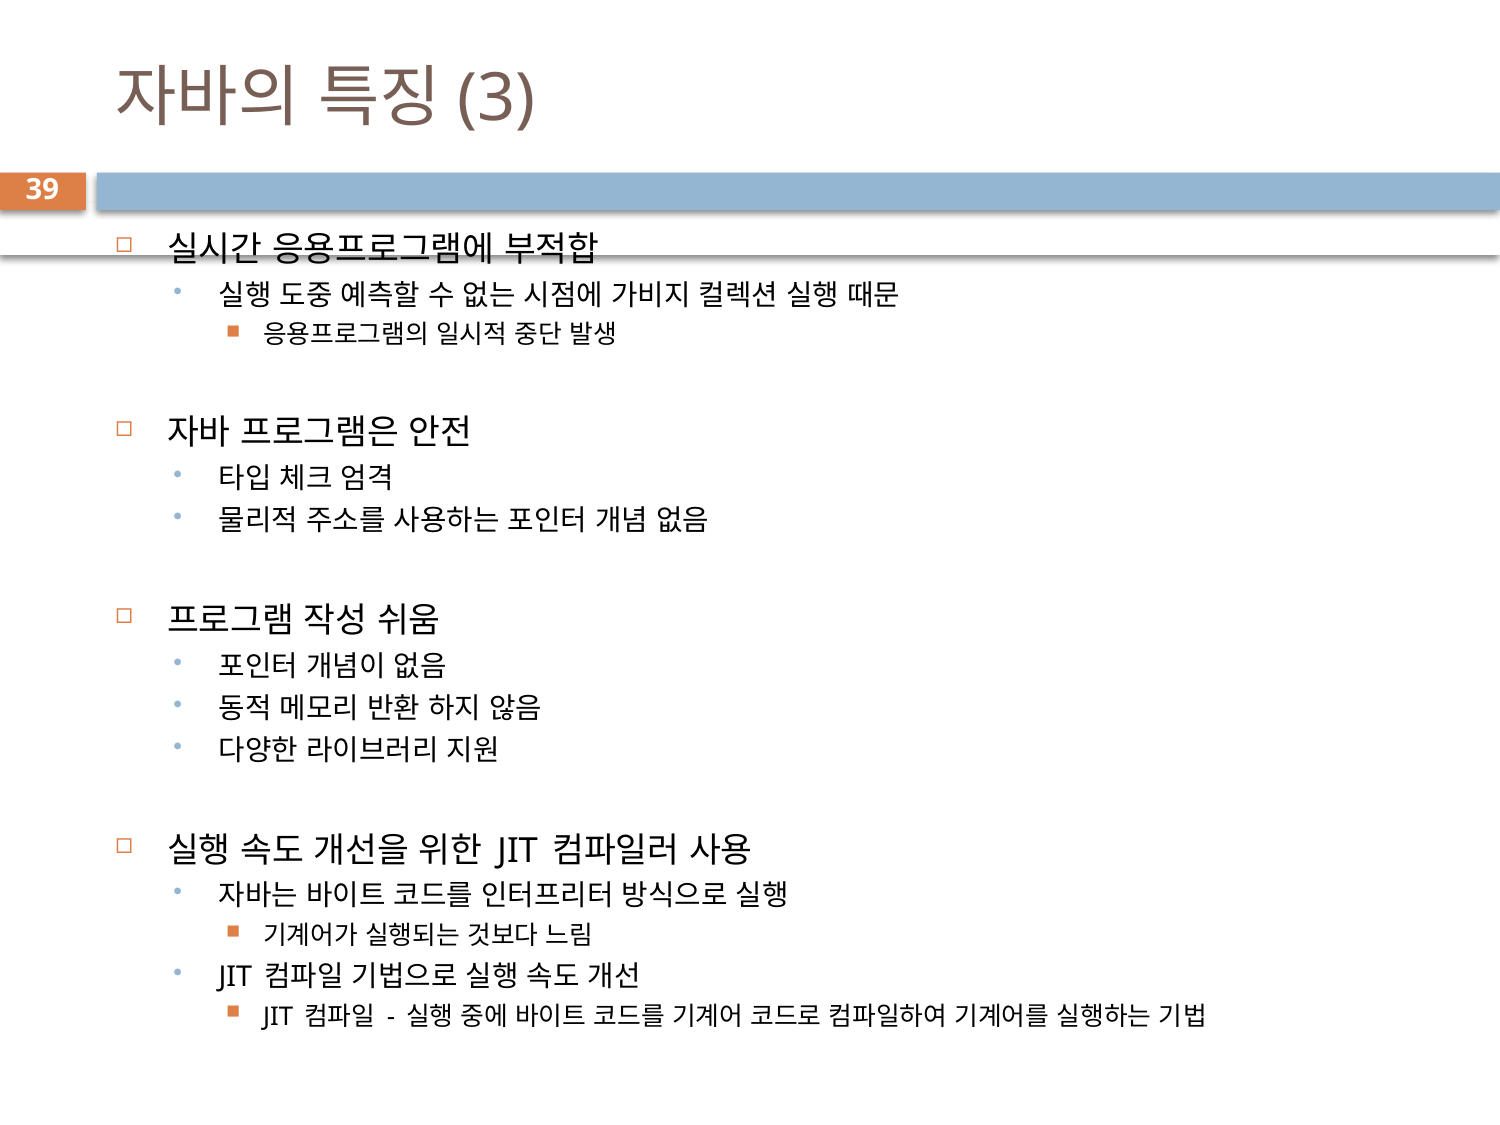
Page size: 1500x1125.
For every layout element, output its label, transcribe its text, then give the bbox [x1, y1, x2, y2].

title 자바의 특징(3) [100, 37, 1438, 149]
slide_number 39 [0, 170, 87, 211]
list 실시간 응용프로그램에 부적합 실행 도중 예측할 수 없는 시점에 가비지 컬렉션 실행 때문 응용프로그램의 일시적 중단 발생 자바 프로그램은 안전 타입 체크 엄격 물리적 주소를 사용하는 포인터 개념 없음 프로그램 작성 쉬움 포인터 개념이 없음 동적 메모리 반환 하지 않음 다양한 라이브러리 지원 실행 속도 개선을 위한 JIT 컴파일러 사용 자바는 바이트 코드를 인터프리터 방식으로 실행 기계어가 실행되는 것보다 느림 JIT 컴파일 기법으로 실행 속도 개선 JIT 컴파일 - 실행 중에 바이트 코드를 기계어 코드로 컴파일하여 기계어를 실행하는 기법 [100, 219, 1438, 1047]
